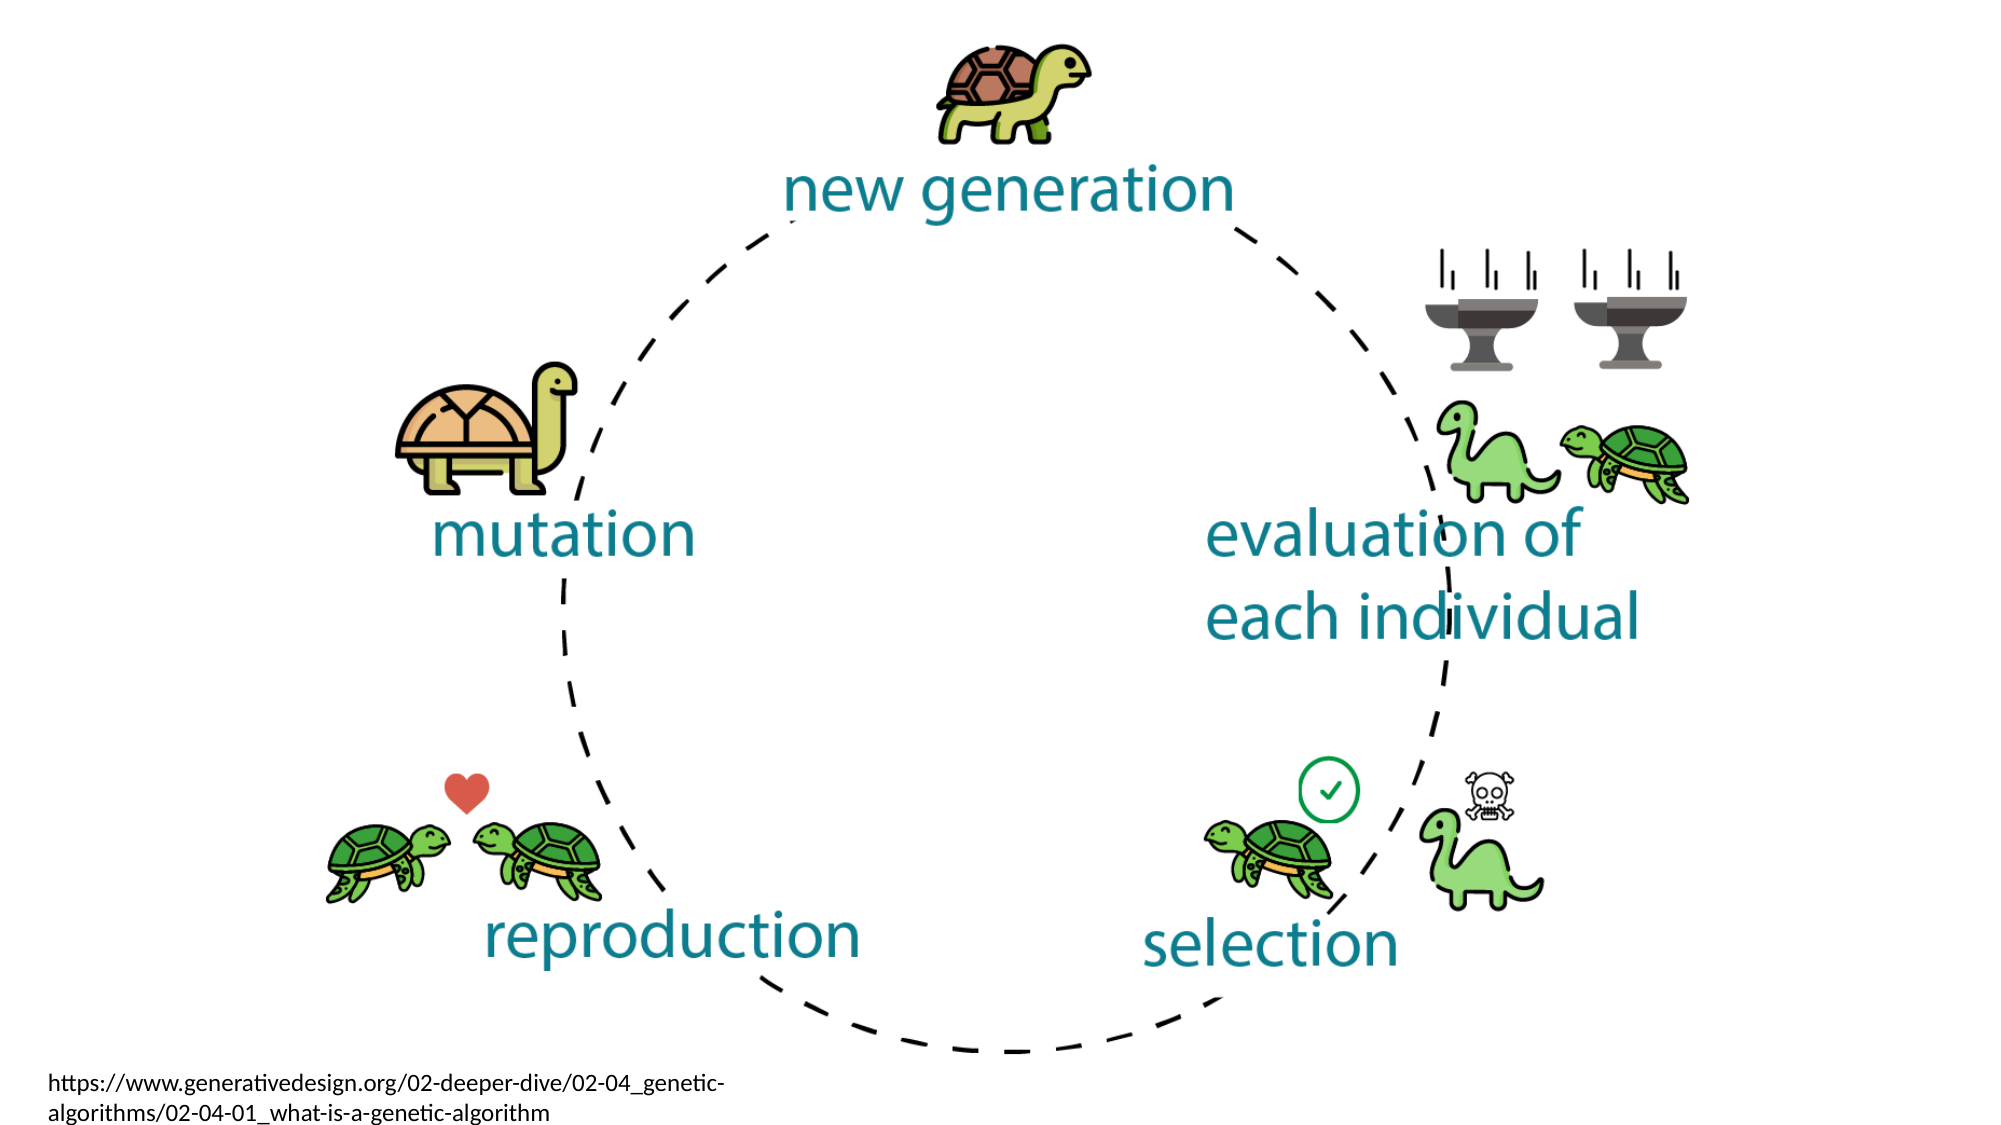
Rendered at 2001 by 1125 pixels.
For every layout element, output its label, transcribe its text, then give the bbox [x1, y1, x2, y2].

text_box https://www.generativedesign.org/02-deeper-dive/02-04_genetic-algorithms/02-04-01_what-is-a-genetic-algorithm [33, 1059, 257, 1125]
picture [257, 23, 1743, 1125]
